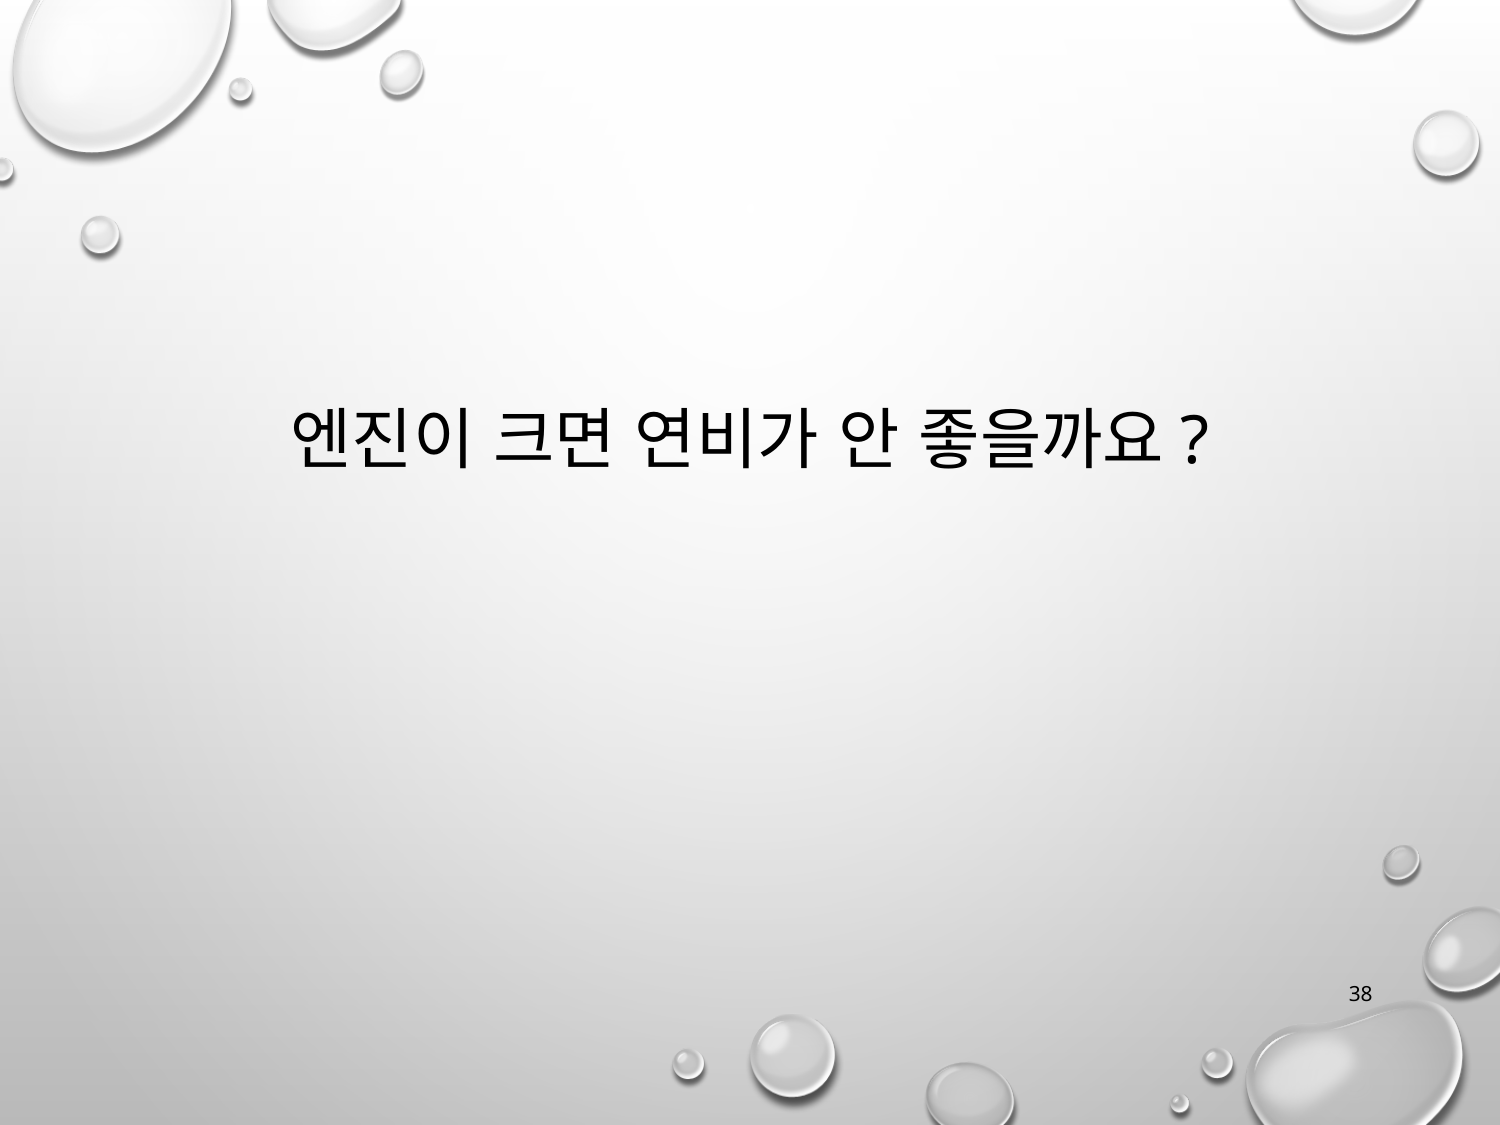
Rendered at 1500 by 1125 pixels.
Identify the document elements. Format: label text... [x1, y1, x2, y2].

list 엔진이 크면 연비가 안 좋을까요? [82, 297, 1418, 828]
slide_number 38 [1293, 965, 1388, 1025]
picture [0, 0, 1500, 1125]
